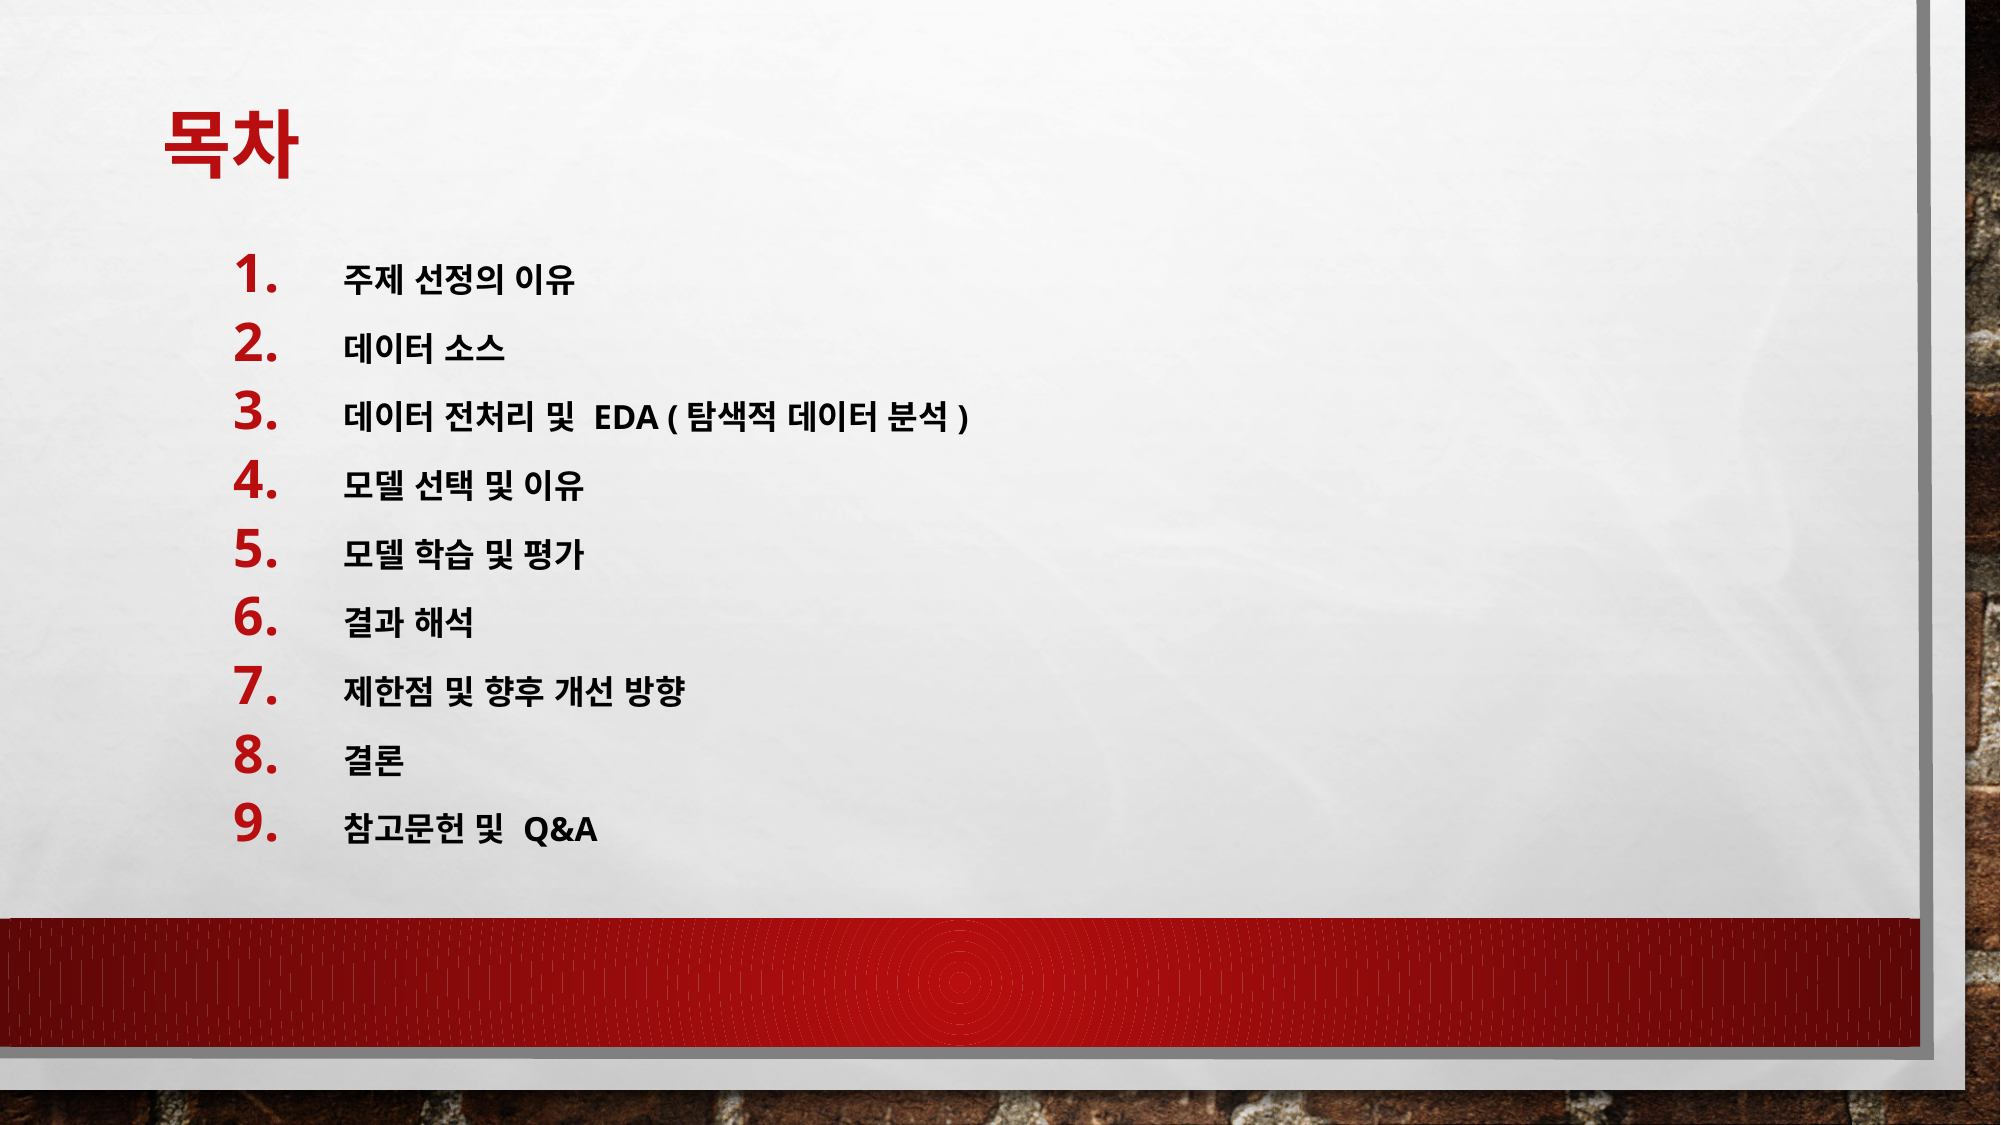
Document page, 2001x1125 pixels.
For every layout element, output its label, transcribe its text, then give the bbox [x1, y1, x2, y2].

picture [0, 0, 2000, 1125]
title 목차 [147, 54, 1853, 244]
list 주제 선정의 이유 데이터 소스 데이터 전처리 및 eda (탐색적 데이터 분석) 모델 선택 및 이유 모델 학습 및 평가 결과 해석 제한점 및 향후 개선 방향 결론 참고문헌 및 Q&a [218, 182, 1924, 918]
